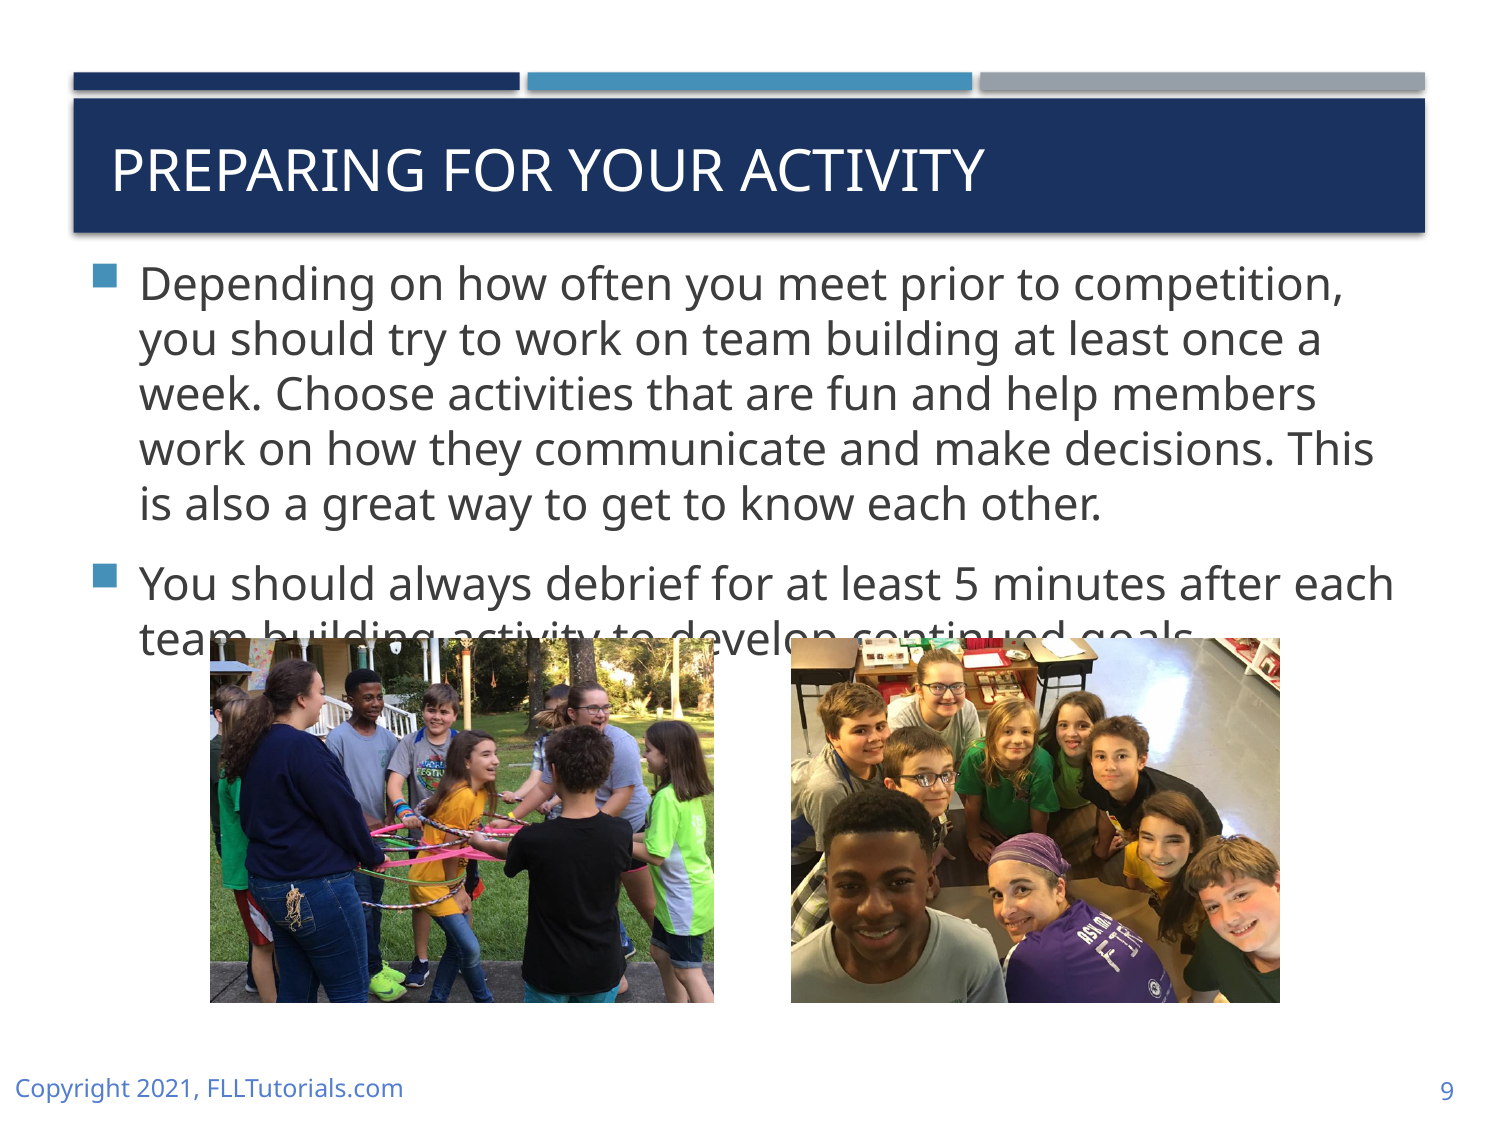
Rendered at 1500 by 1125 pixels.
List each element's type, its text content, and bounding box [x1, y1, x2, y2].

picture [209, 638, 715, 1004]
title PREPARING FOR YOUR ACTIVITY [95, 112, 1406, 211]
list Depending on how often you meet prior to competition, you should try to work on team building at least once a week. Choose activities that are fun and help members work on how they communicate and make decisions. This is also a great way to get to know each other. You should always debrief for at least 5 minutes after each team building activity to develop continued goals. [73, 246, 1425, 962]
footer Copyright 2021, FLLTutorials.com [0, 1065, 799, 1125]
picture [790, 638, 1281, 1004]
slide_number 9 [1425, 1067, 1500, 1125]
